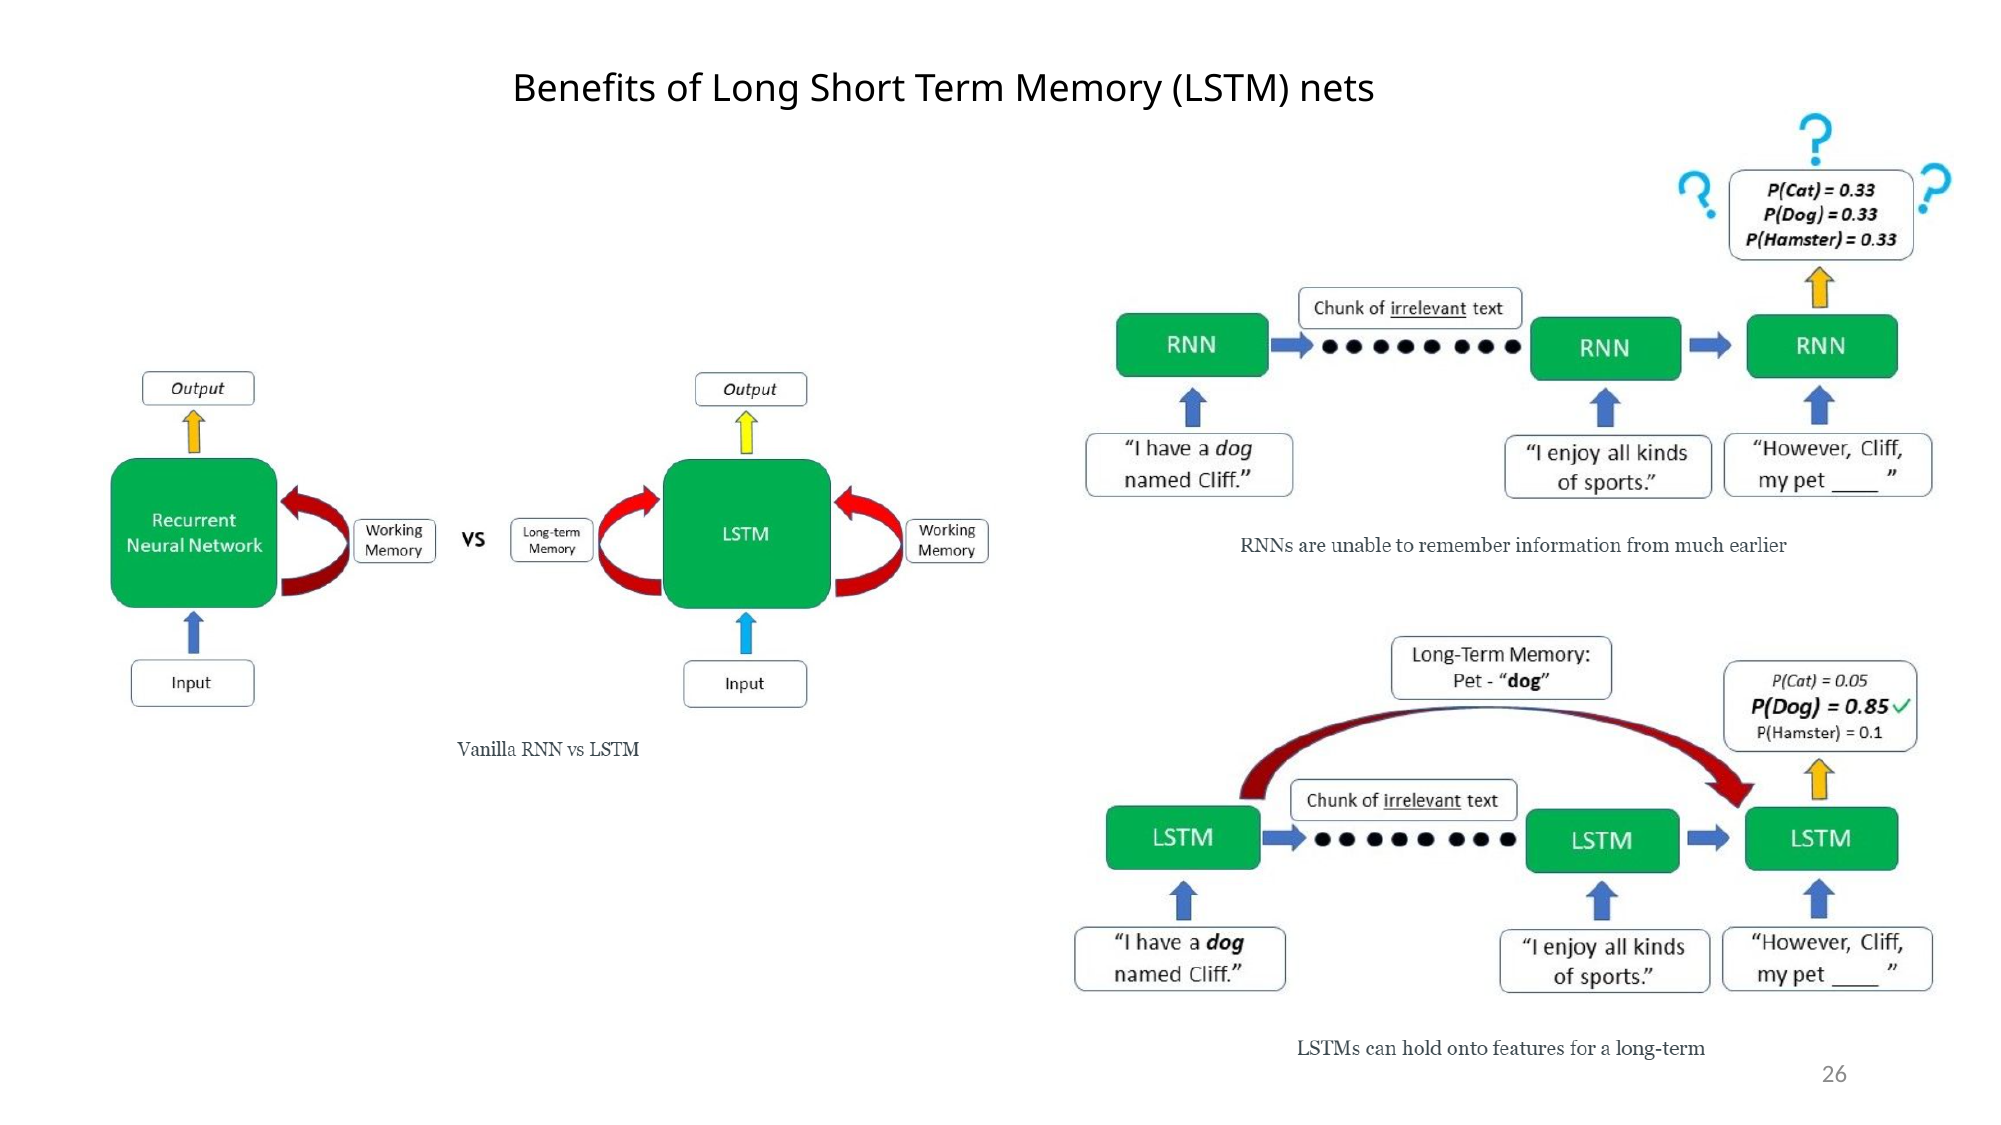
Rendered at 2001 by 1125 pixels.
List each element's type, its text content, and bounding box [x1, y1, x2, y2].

slide_number 26 [1412, 1065, 1863, 1103]
text_box Benefits of Long Short Term Memory (LSTM) nets [497, 56, 1644, 117]
picture [1048, 601, 1955, 1065]
picture [81, 353, 1008, 763]
picture [1048, 89, 1954, 559]
